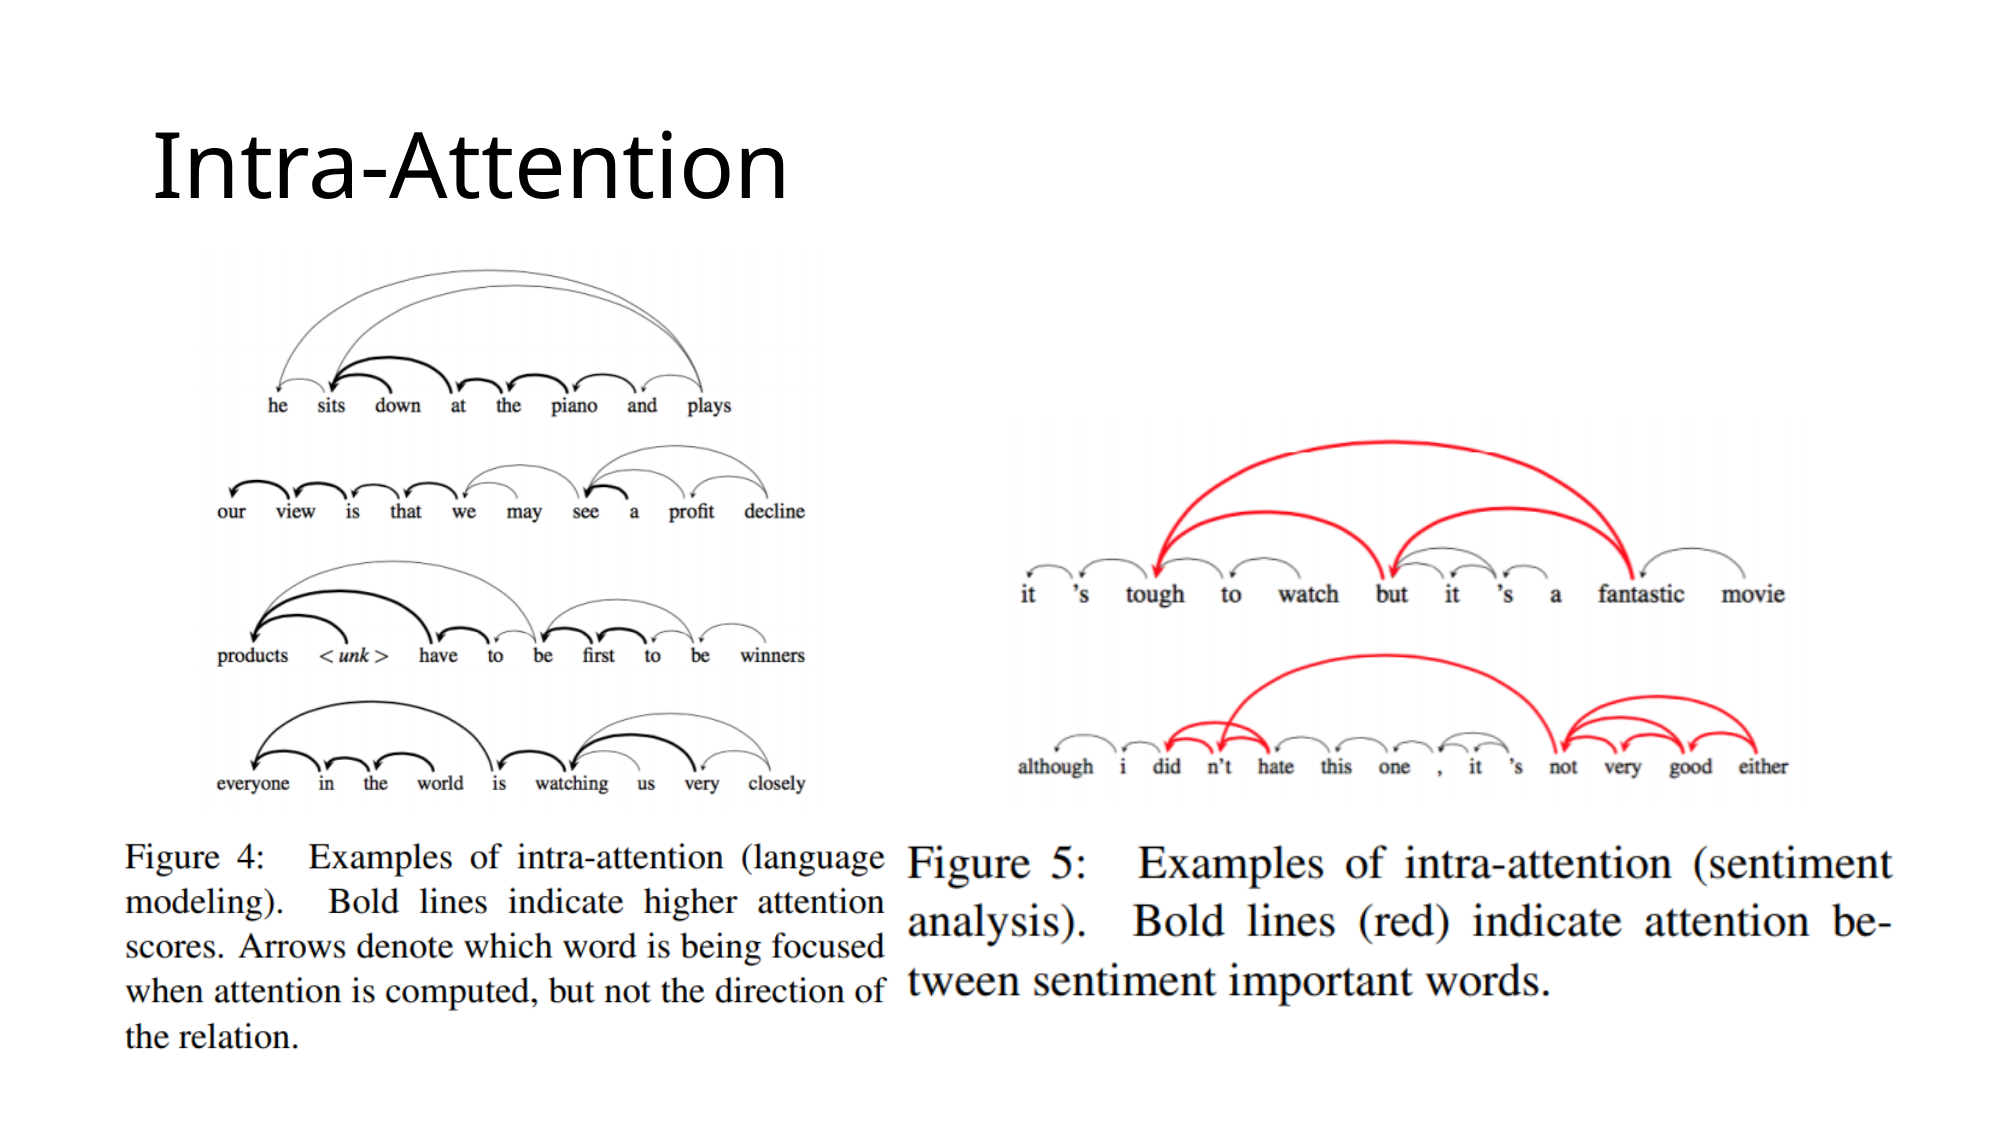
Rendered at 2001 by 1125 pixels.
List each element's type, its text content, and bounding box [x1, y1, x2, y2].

title Intra-Attention [137, 59, 1863, 278]
picture [906, 379, 1908, 1066]
picture [119, 240, 892, 1053]
